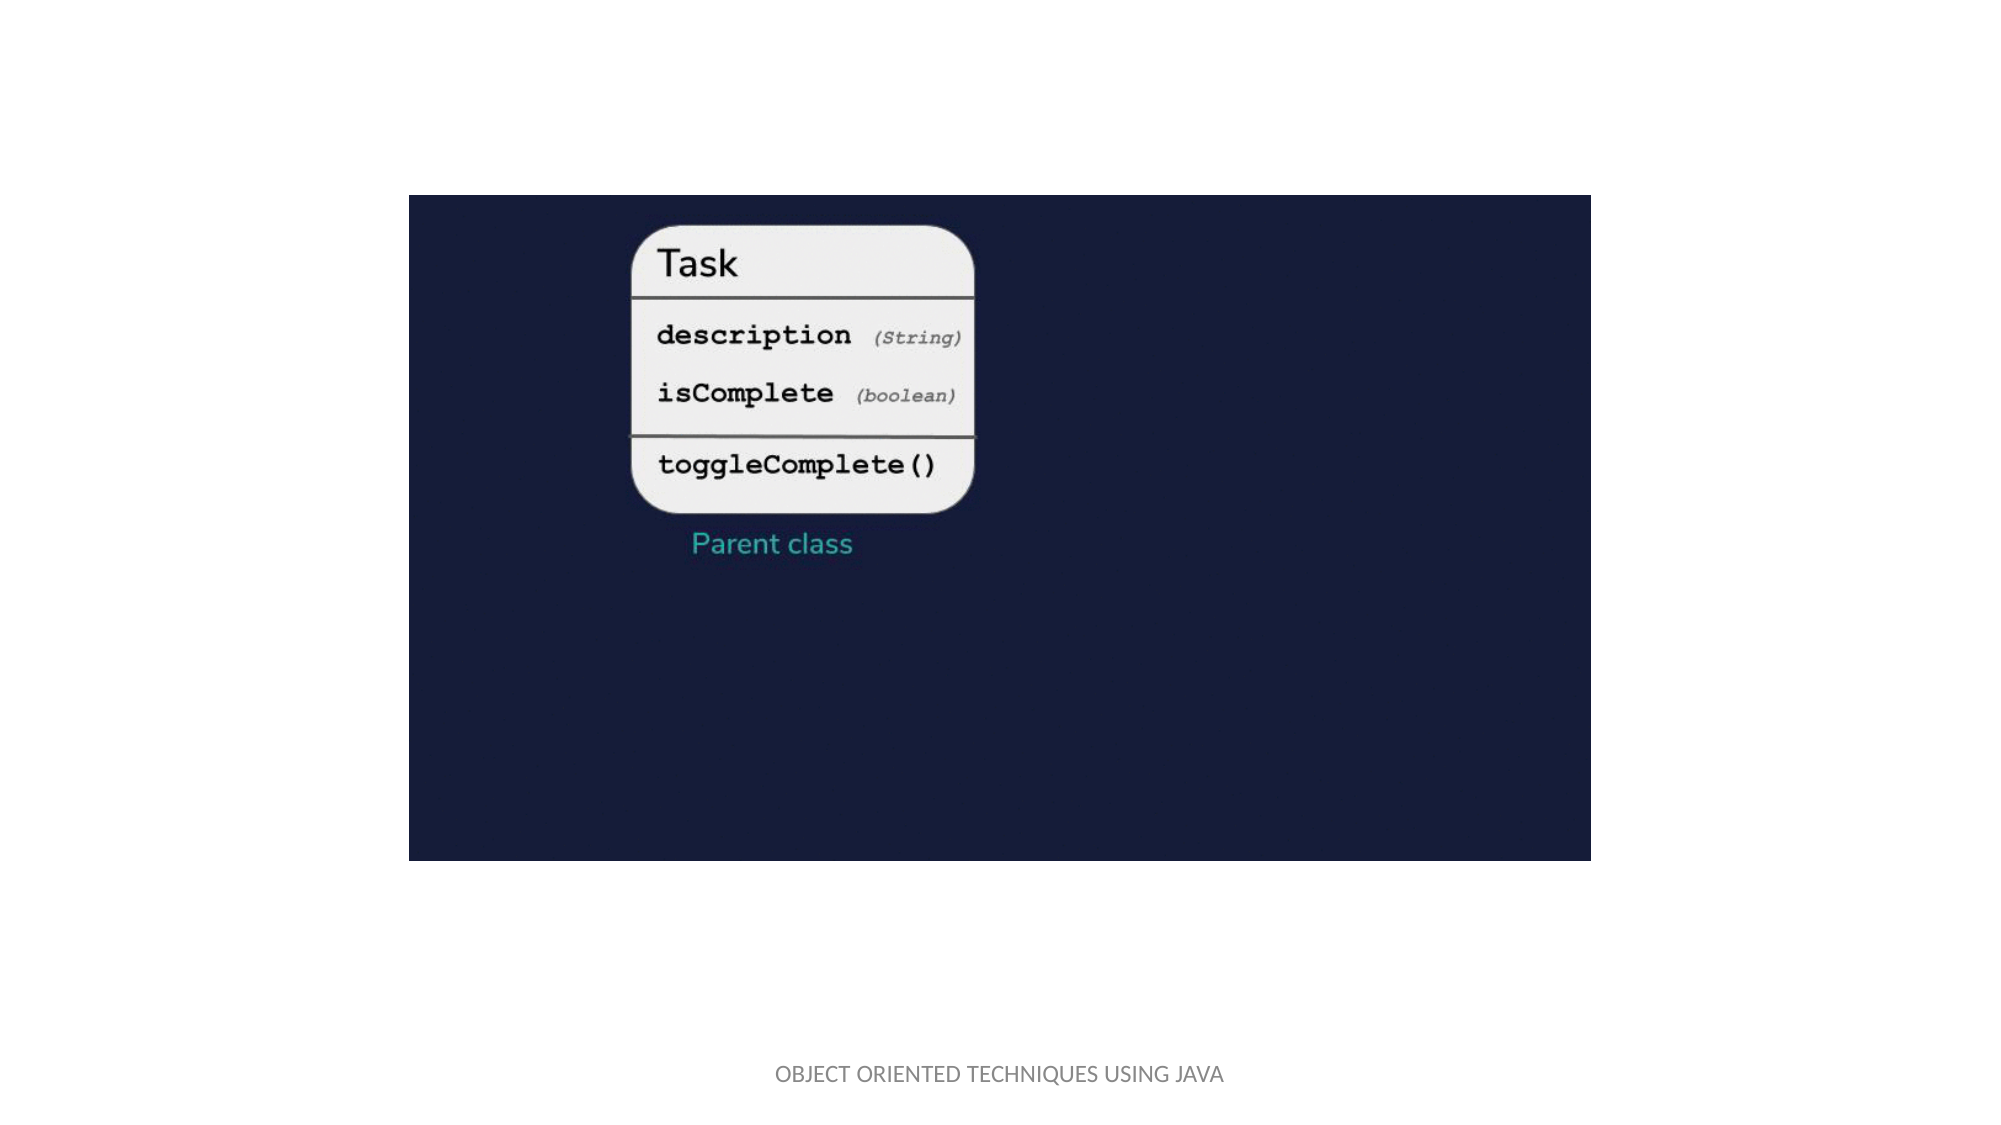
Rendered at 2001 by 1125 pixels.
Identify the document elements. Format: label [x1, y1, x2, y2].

picture [408, 195, 1592, 861]
